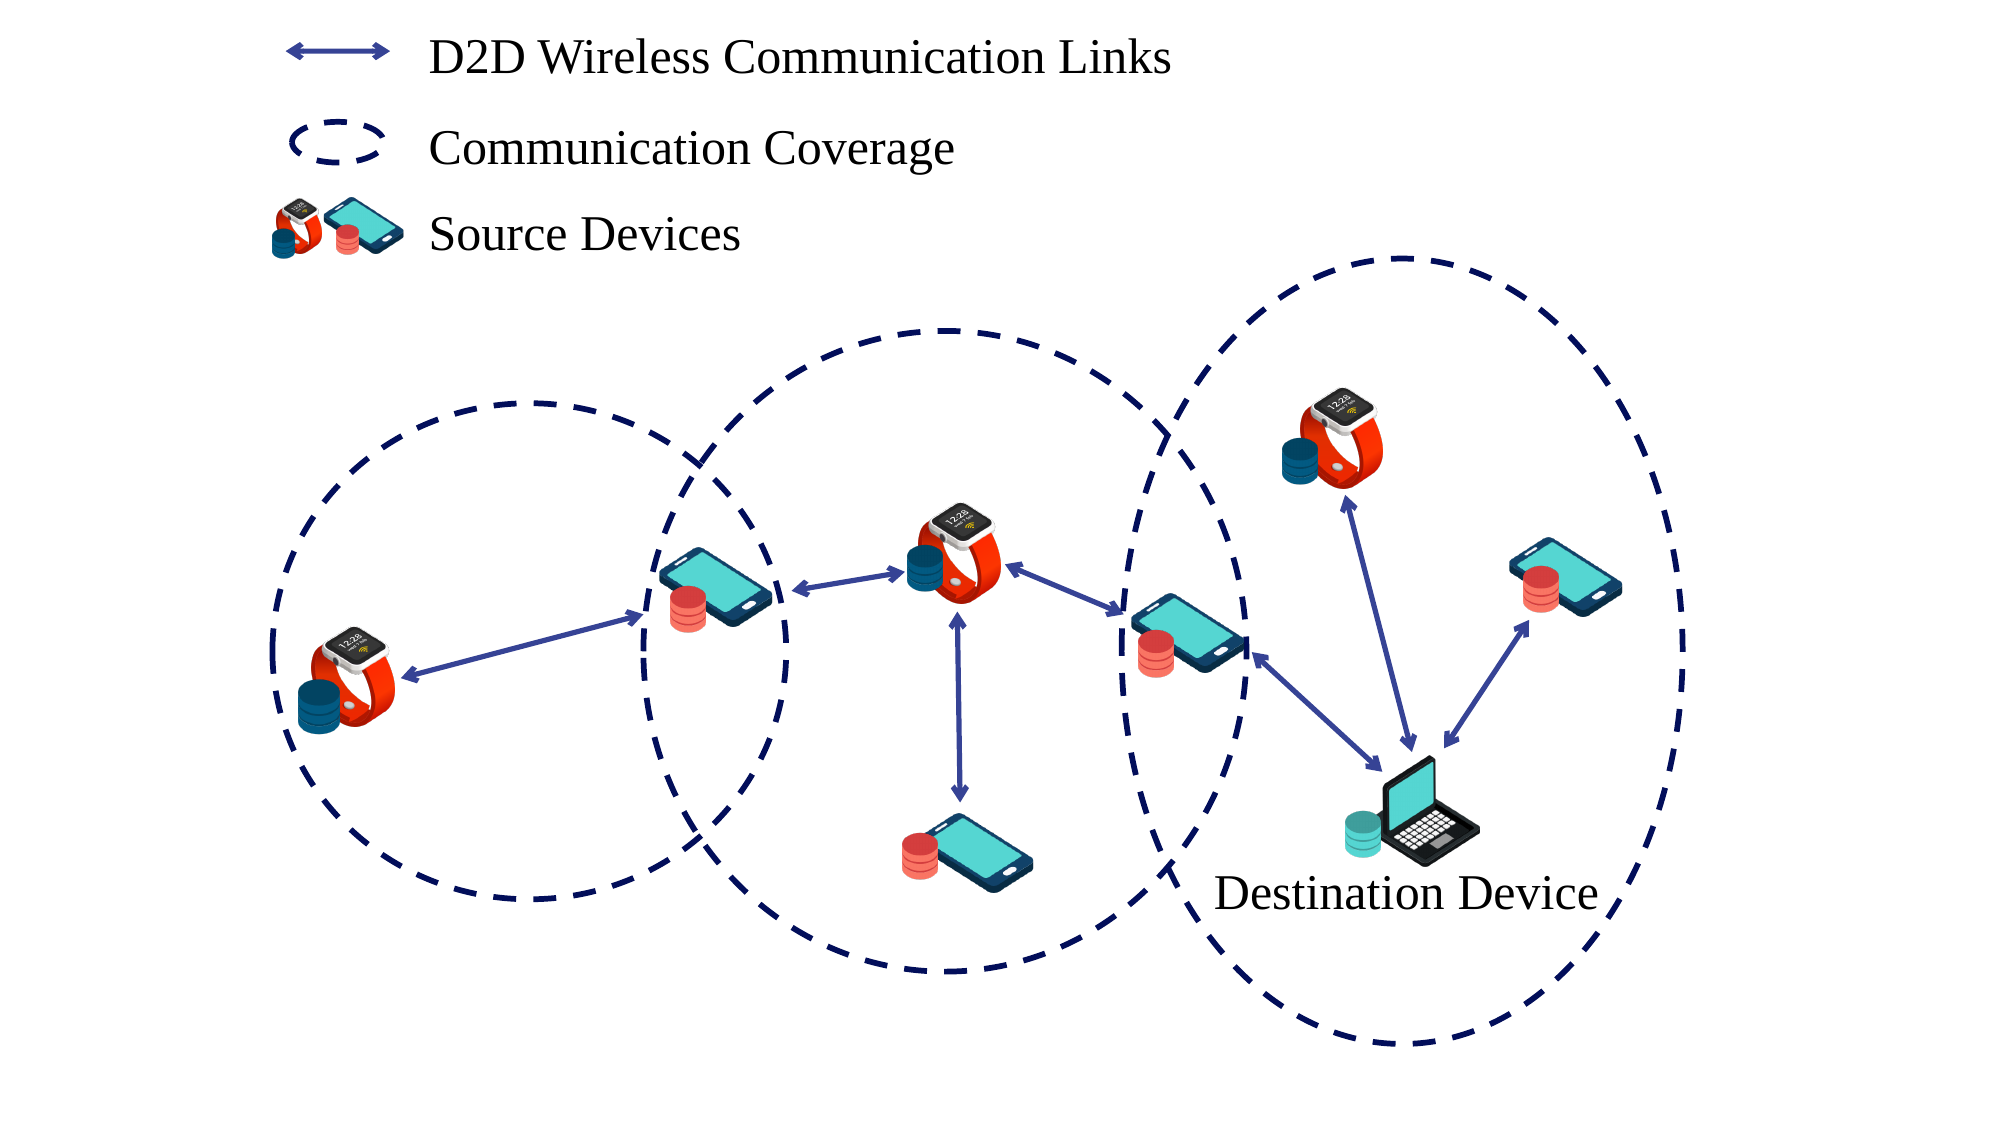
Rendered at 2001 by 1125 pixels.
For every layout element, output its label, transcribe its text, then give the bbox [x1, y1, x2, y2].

picture [658, 547, 773, 633]
text_box [643, 329, 1167, 973]
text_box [1508, 537, 1623, 617]
text_box Communication Coverage [414, 106, 1428, 182]
picture [1345, 755, 1480, 867]
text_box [272, 197, 404, 259]
text_box D2D Wireless Communication Links [414, 15, 1428, 91]
text_box Destination Device [1199, 851, 1728, 927]
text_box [1282, 387, 1383, 489]
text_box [400, 614, 644, 679]
picture [1130, 593, 1245, 678]
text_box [298, 626, 395, 735]
text_box [1201, 927, 1602, 1046]
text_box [1443, 619, 1529, 749]
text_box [791, 571, 905, 591]
picture [902, 813, 1034, 893]
text_box [271, 402, 700, 901]
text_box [1251, 651, 1383, 772]
text_box [290, 120, 385, 164]
picture [907, 502, 1001, 604]
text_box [957, 611, 961, 803]
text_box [1004, 564, 1124, 615]
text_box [1345, 494, 1412, 752]
text_box [1120, 257, 1684, 924]
text_box Source Devices [414, 192, 800, 268]
